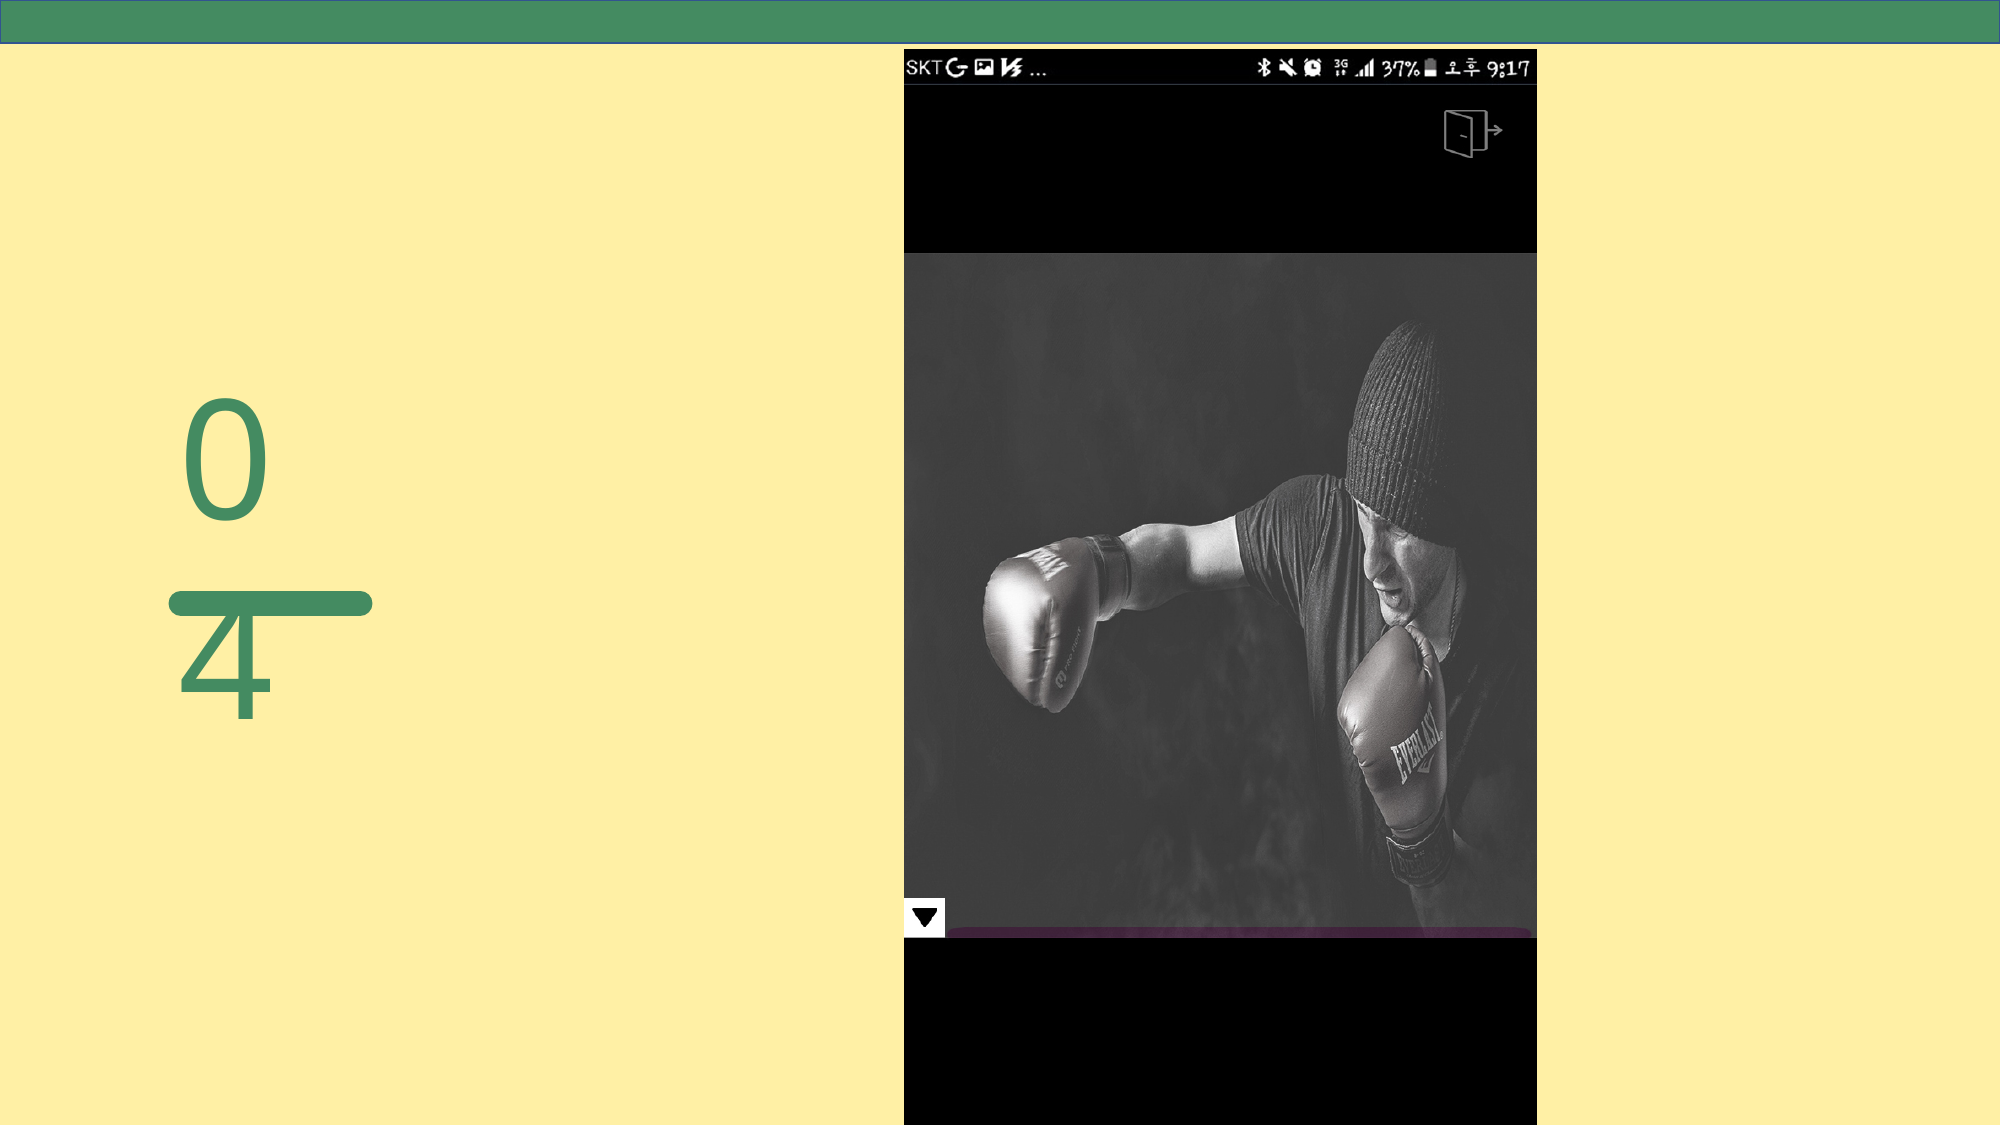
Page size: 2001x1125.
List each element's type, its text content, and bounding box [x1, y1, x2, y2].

picture [904, 49, 1537, 1125]
text_box 04 [163, 345, 384, 760]
text_box [0, 0, 2000, 44]
